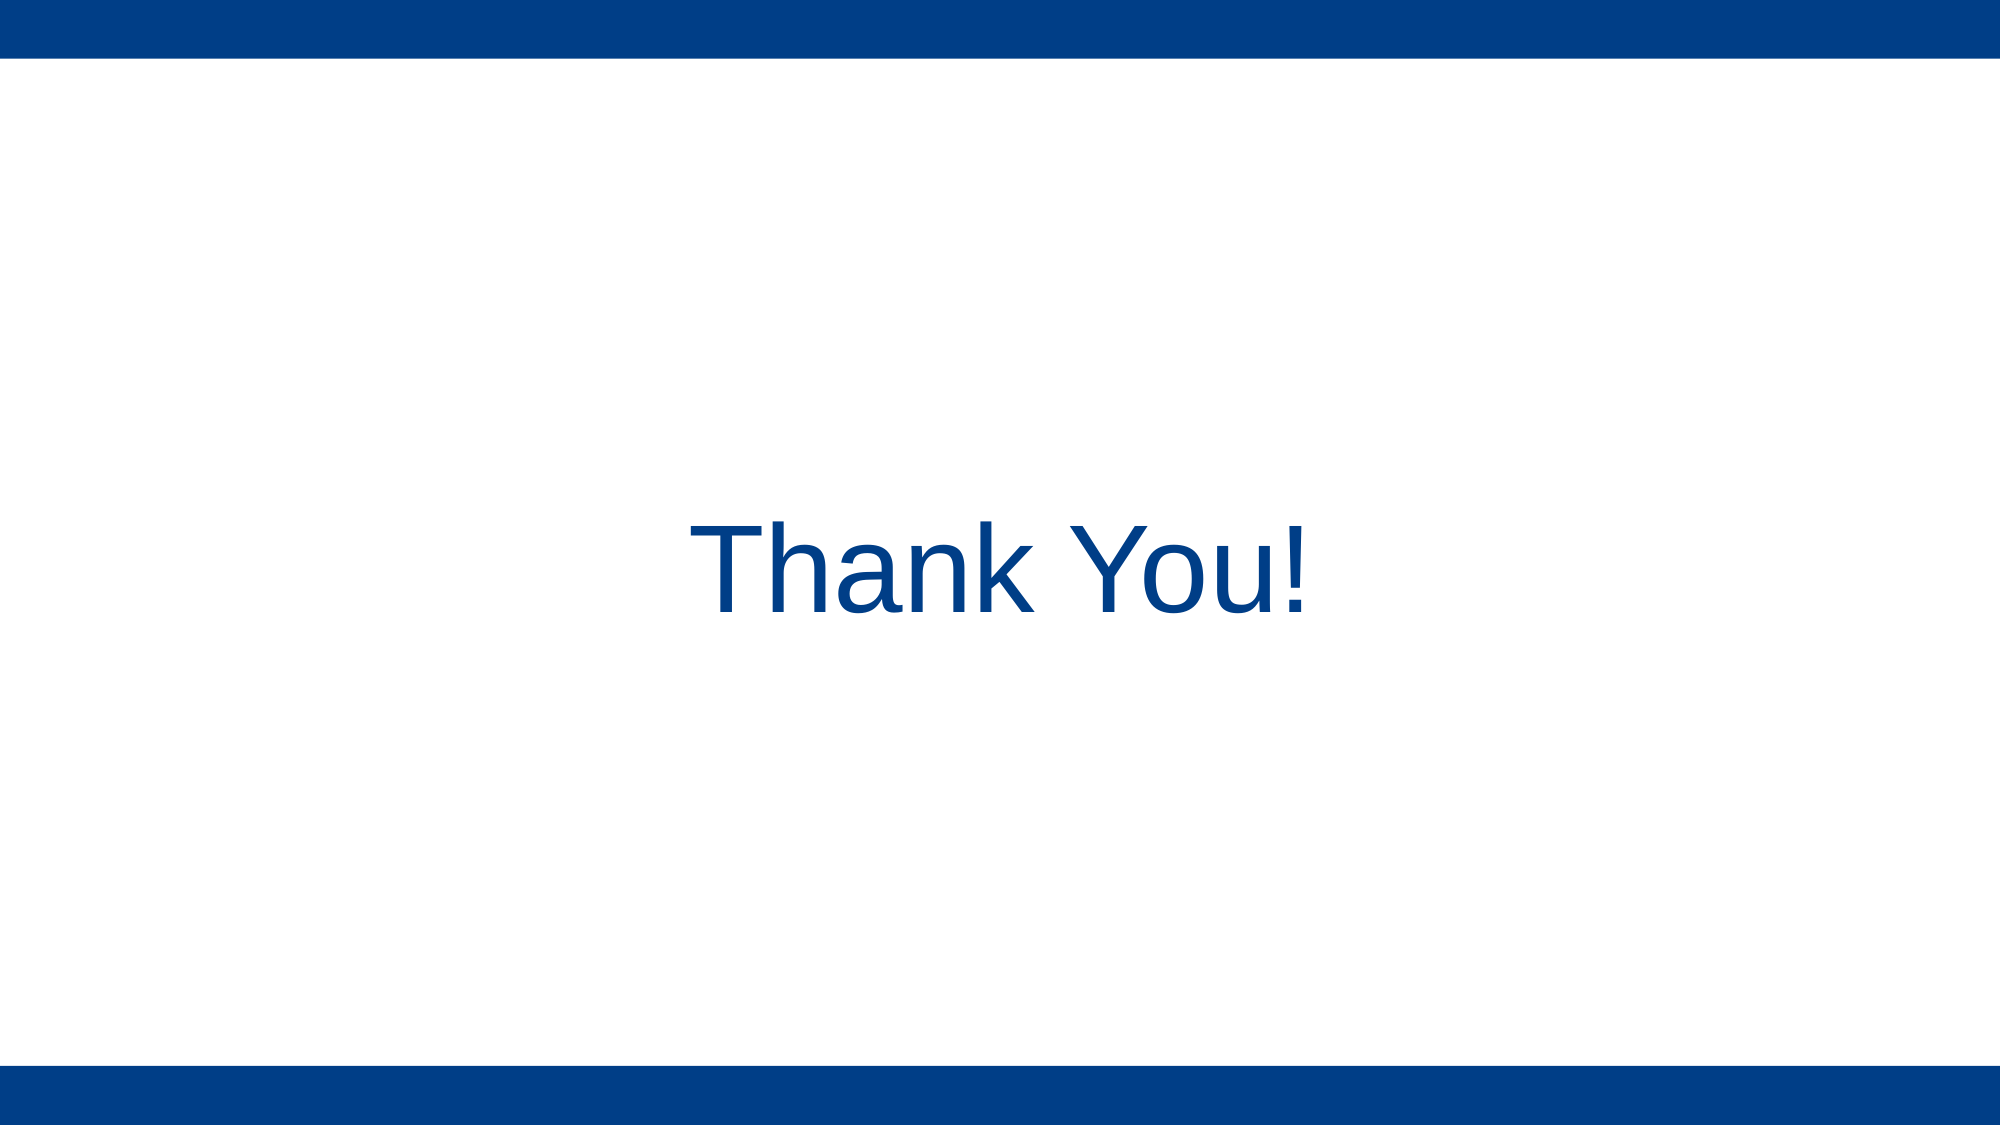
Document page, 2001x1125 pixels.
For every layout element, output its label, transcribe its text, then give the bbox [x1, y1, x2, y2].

text_box [0, 0, 2000, 60]
text_box [0, 1065, 2000, 1125]
text_box Thank You! [115, 480, 1887, 645]
